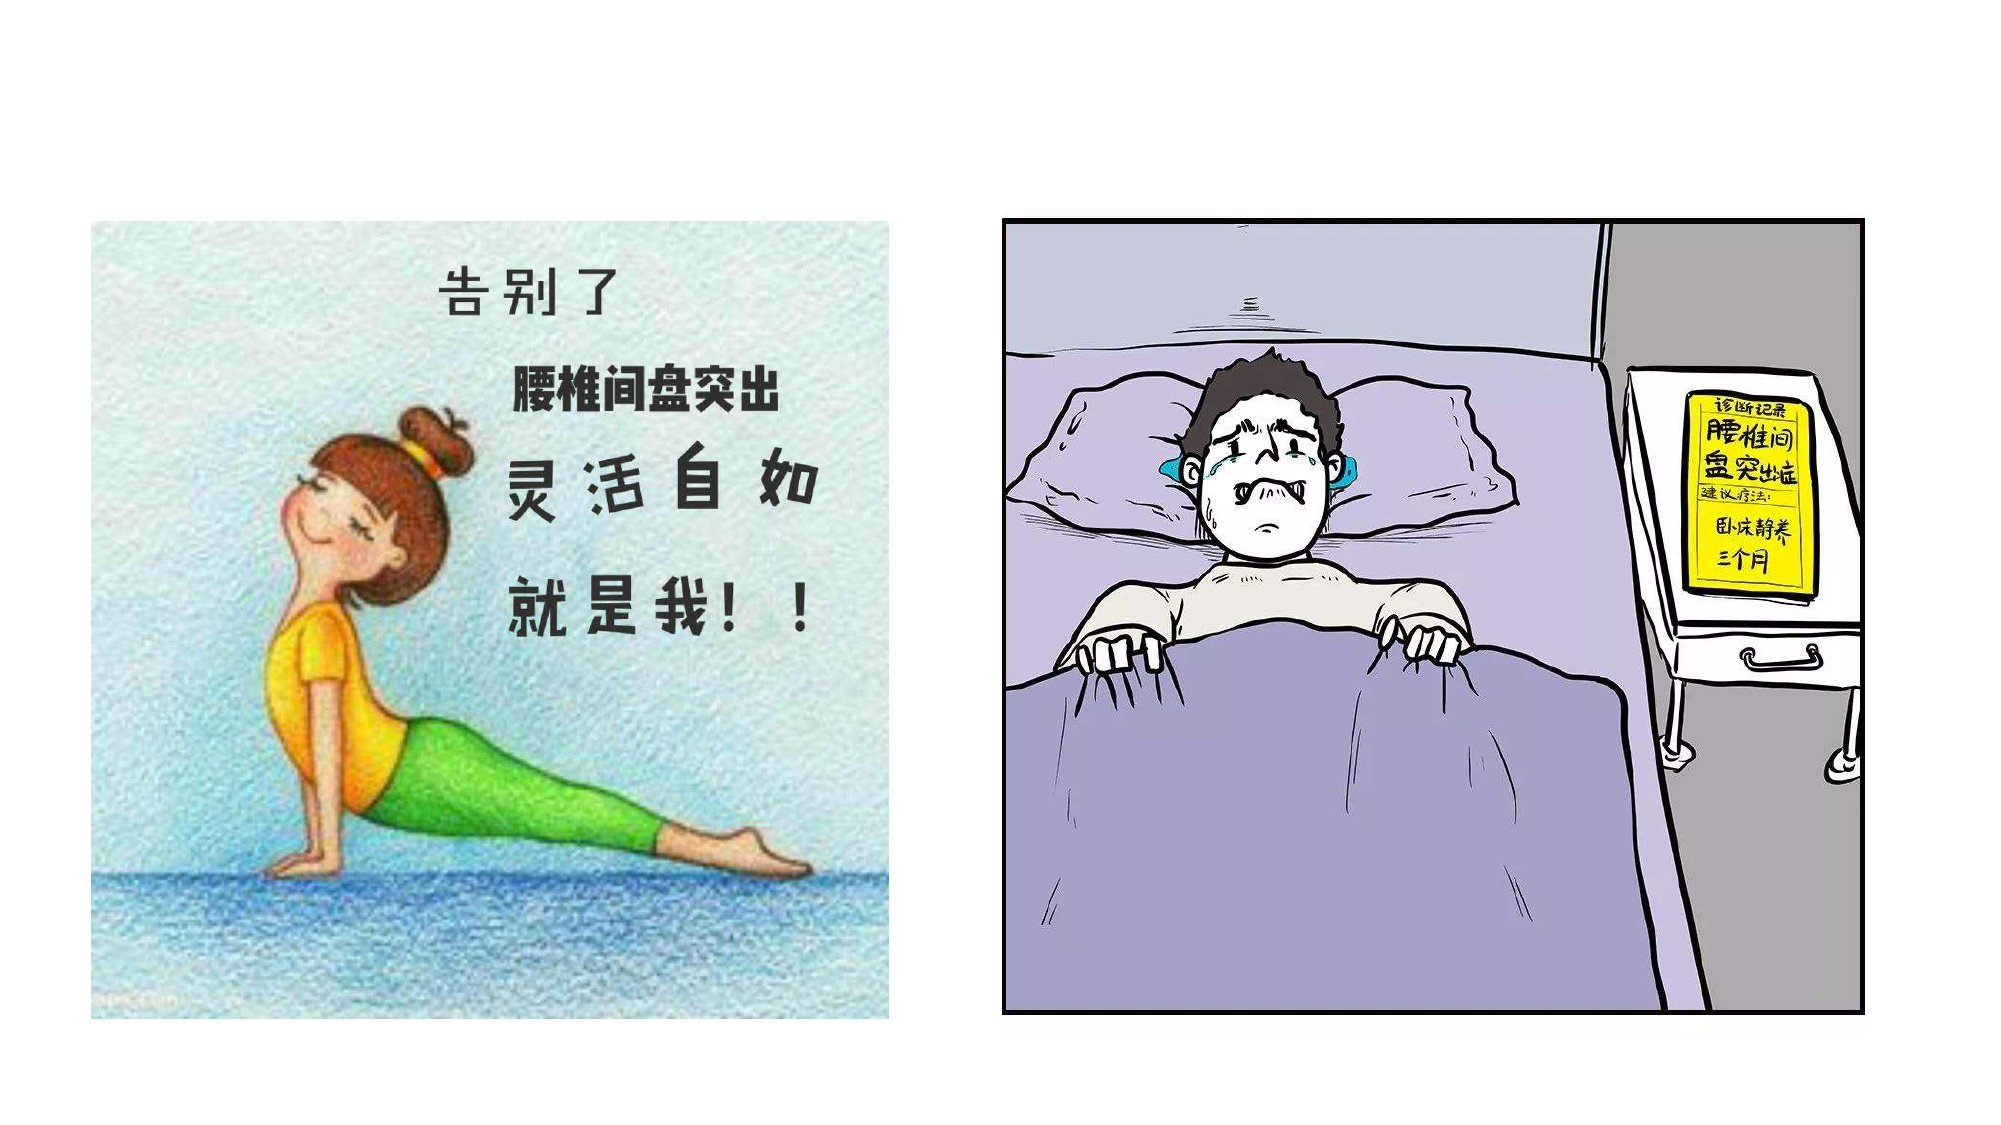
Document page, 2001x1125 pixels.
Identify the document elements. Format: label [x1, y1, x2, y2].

picture [1002, 203, 1865, 1037]
picture [91, 221, 889, 1019]
